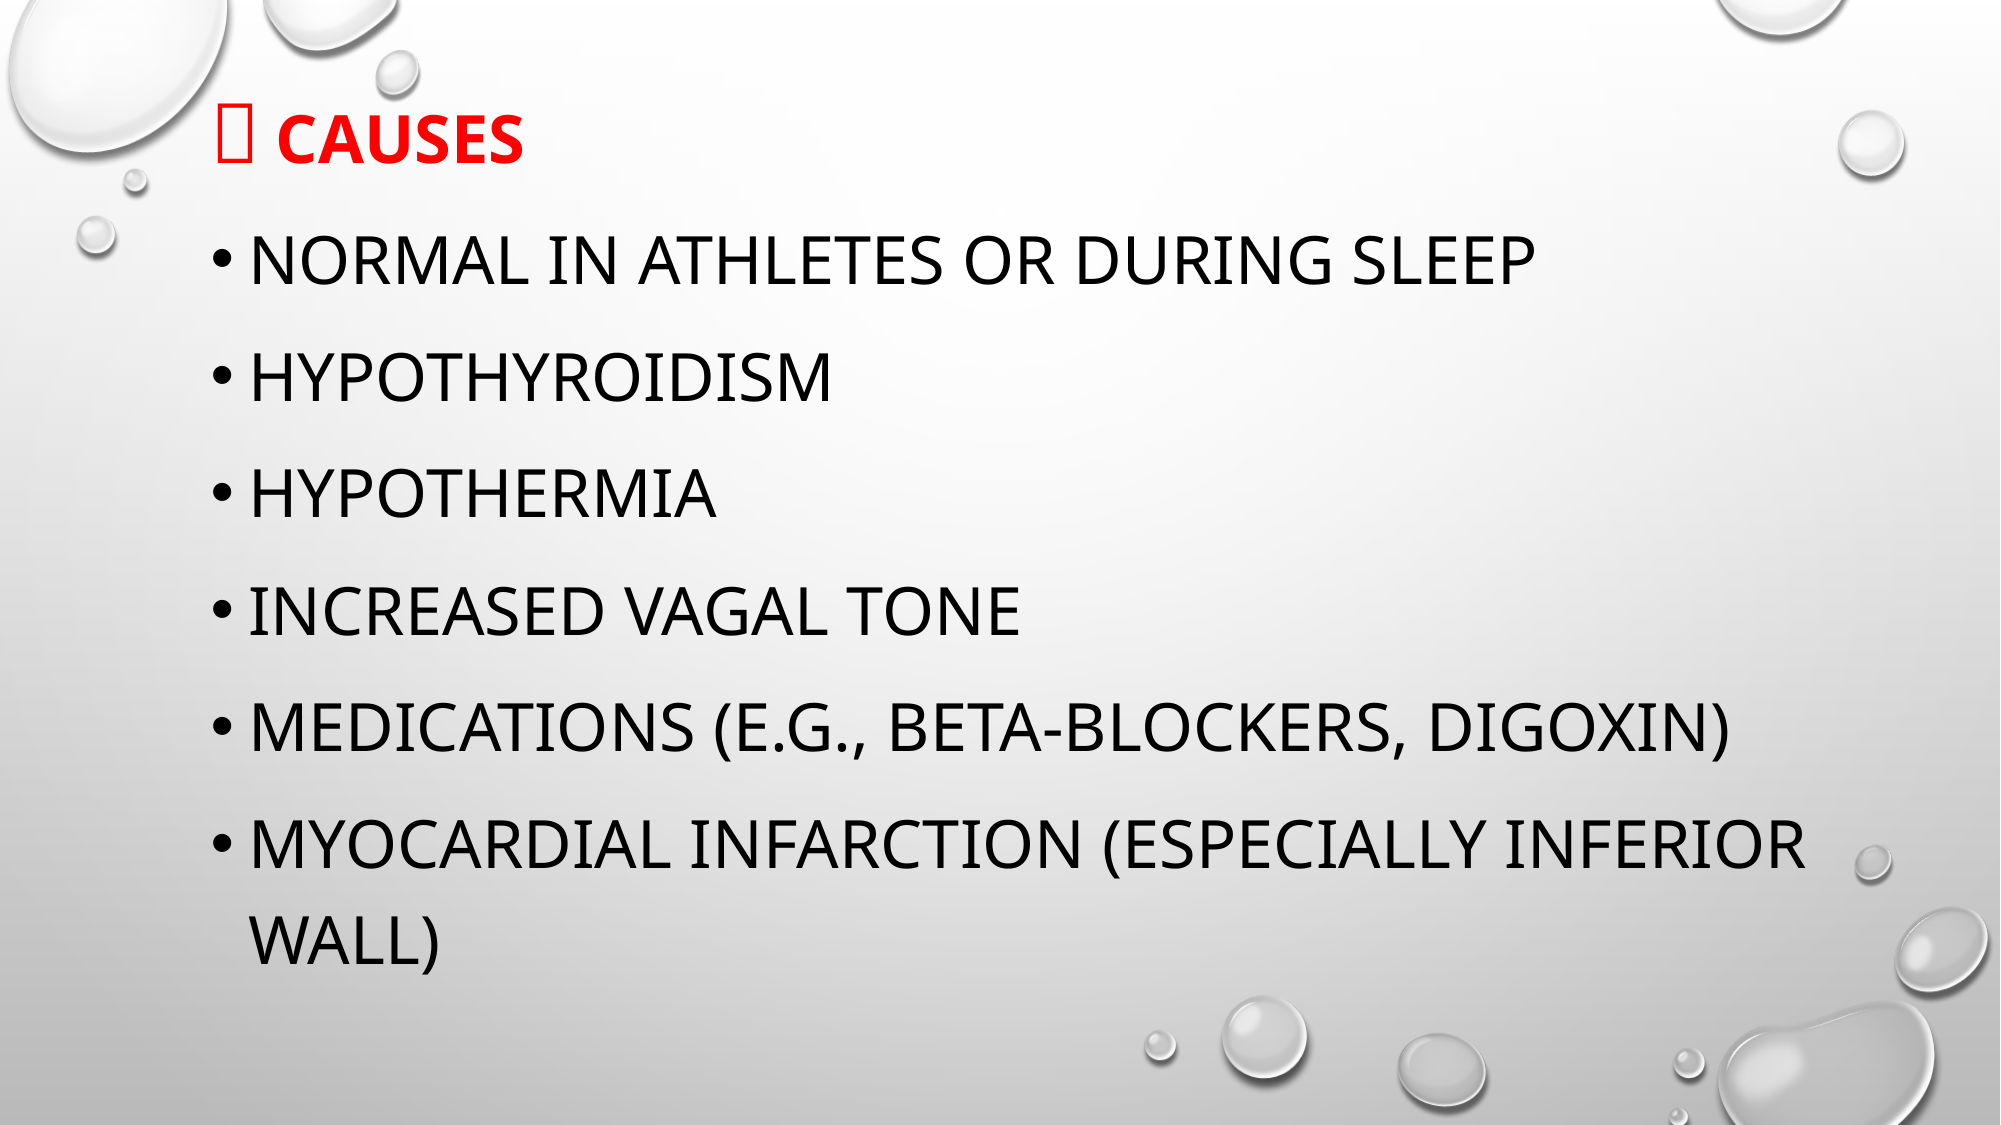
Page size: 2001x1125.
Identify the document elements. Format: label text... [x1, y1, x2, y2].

list 🔹 Causes Normal in athletes or during sleep Hypothyroidism Hypothermia Increased vagal tone Medications (e.g., beta-blockers, digoxin) Myocardial infarction (especially inferior wall) [195, 53, 1850, 1075]
picture [0, 0, 2000, 1125]
